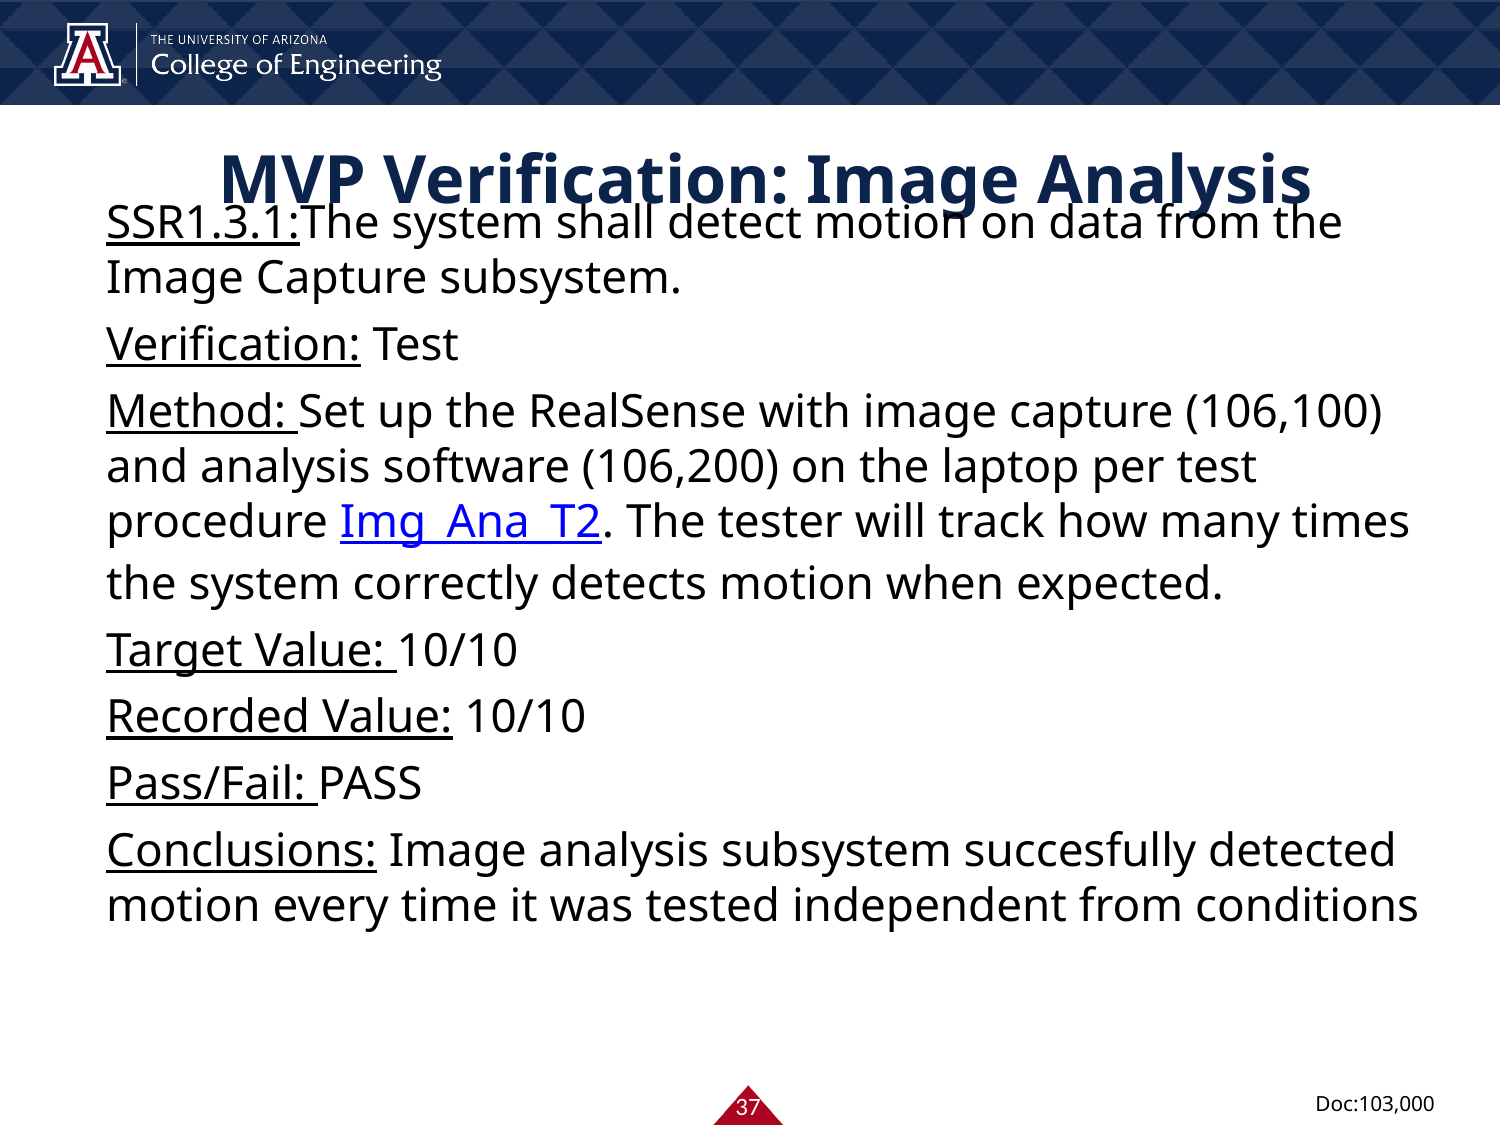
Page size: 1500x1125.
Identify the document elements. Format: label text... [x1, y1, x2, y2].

picture [54, 23, 442, 86]
list SSR1.3.1:The system shall detect motion on data from the Image Capture subsystem. Verification: Test Method: Set up the RealSense with image capture (106,100) and analysis software (106,200) on the laptop per test procedure Img_Ana_T2. The tester will track how many times the system correctly detects motion when expected. Target Value: 10/10 Recorded Value: 10/10 Pass/Fail: PASS Conclusions: Image analysis subsystem succesfully detected motion every time it was tested independent from conditions [90, 185, 1441, 1011]
text_box Doc:103,000 [1300, 1075, 1488, 1125]
title MVP Verification: Image Analysis [90, 101, 1441, 185]
slide_number ‹#› [715, 1075, 781, 1125]
